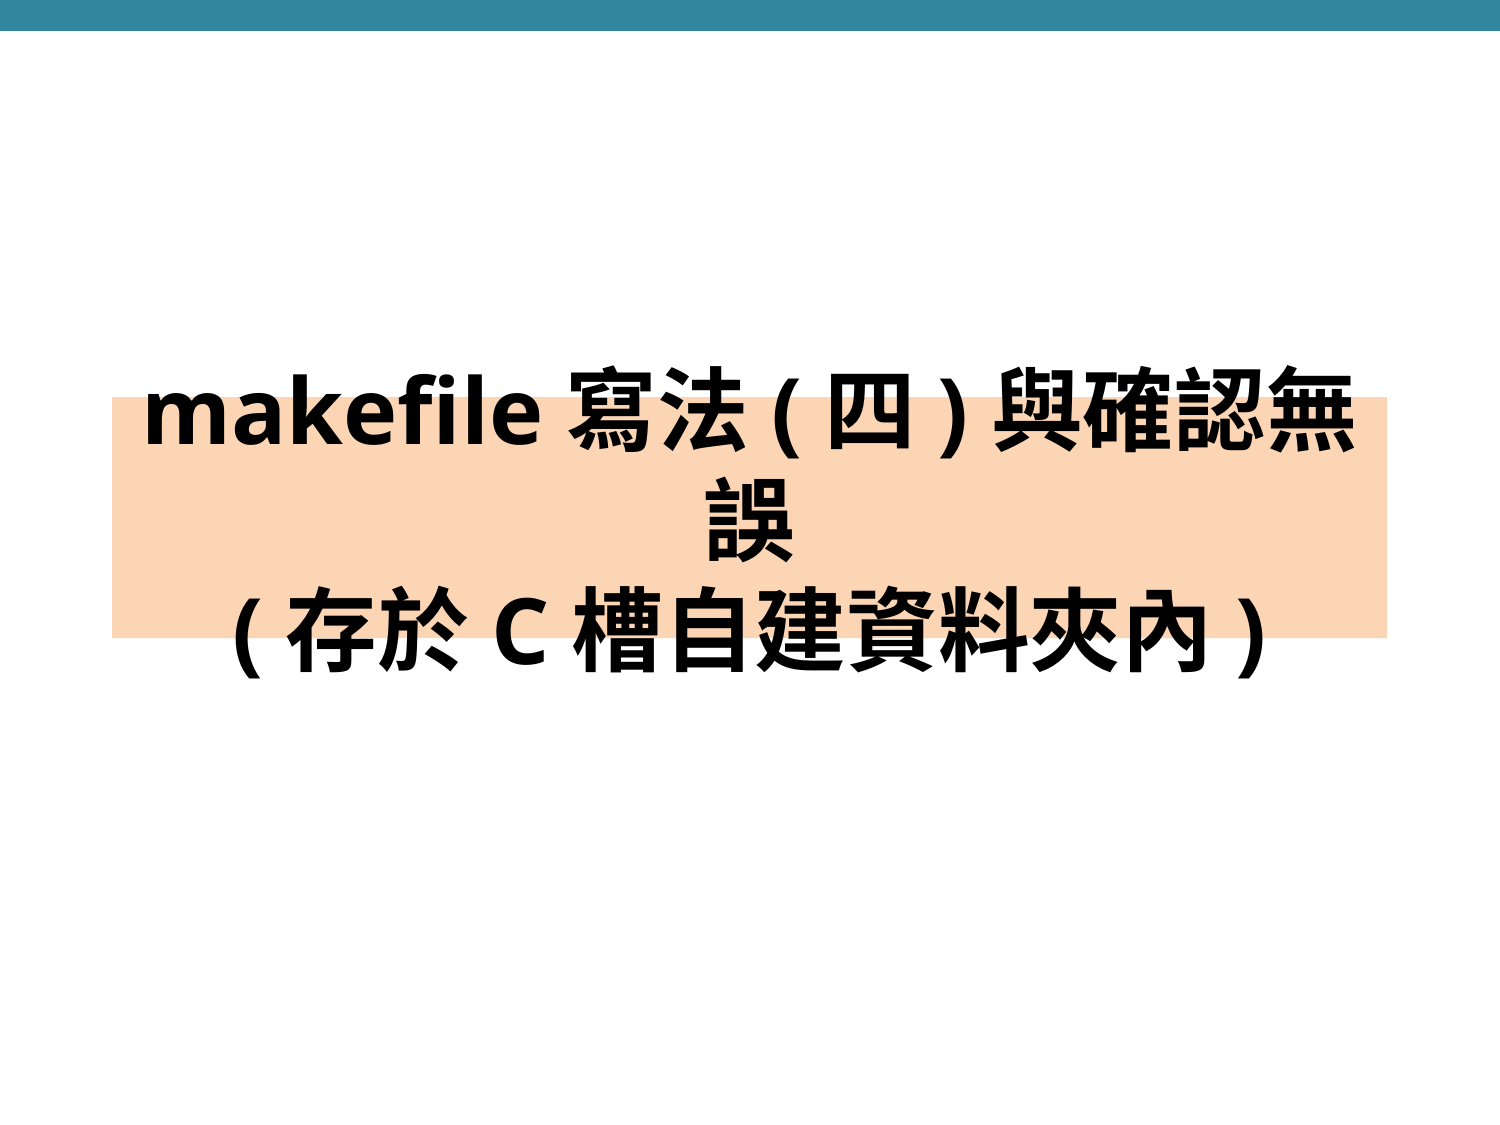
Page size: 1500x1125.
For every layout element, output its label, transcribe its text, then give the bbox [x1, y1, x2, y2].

title makefile寫法(四)與確認無誤 (存於C槽自建資料夾內) [112, 397, 1388, 639]
